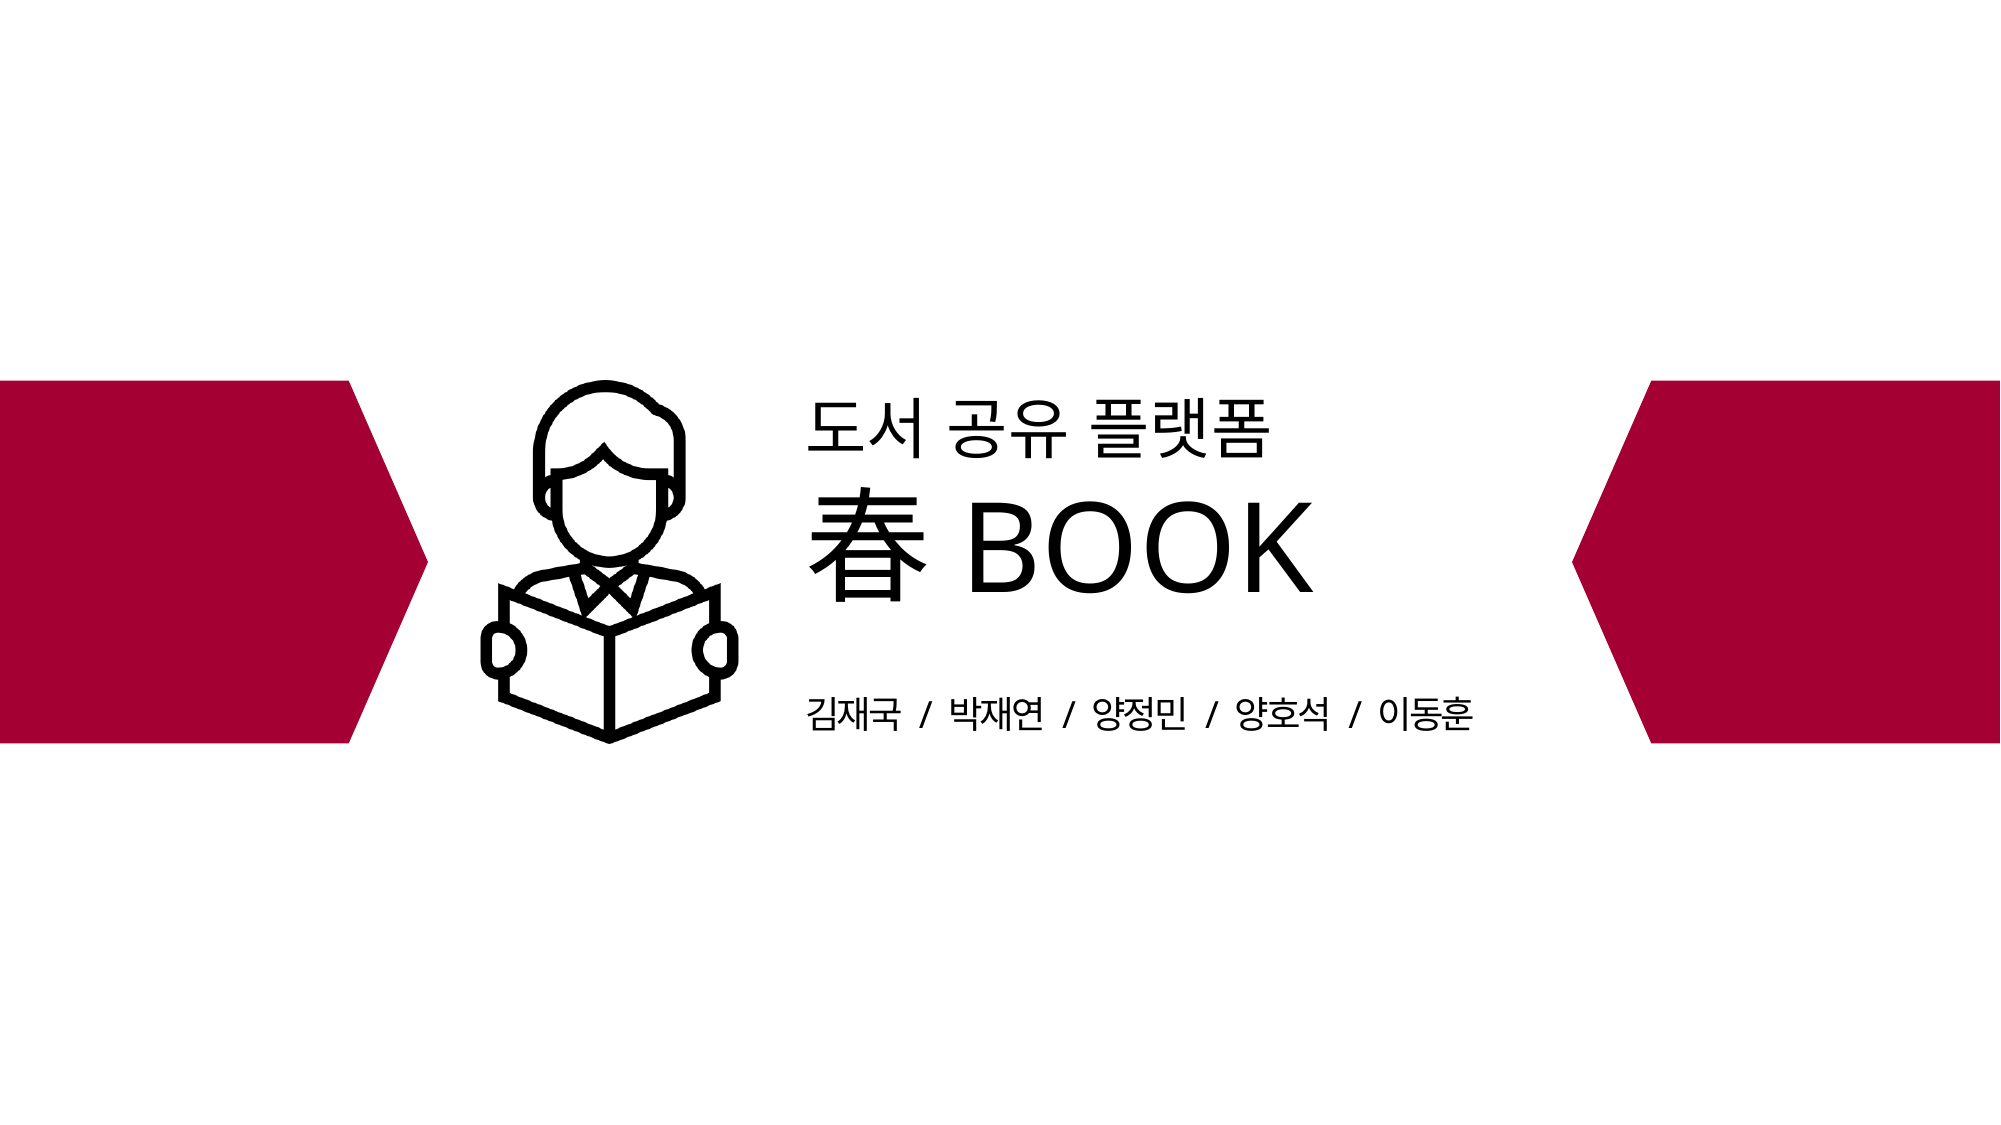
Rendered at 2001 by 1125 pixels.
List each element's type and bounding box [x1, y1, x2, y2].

text_box [0, 379, 427, 745]
text_box [1570, 379, 2000, 745]
text_box [427, 379, 1517, 745]
